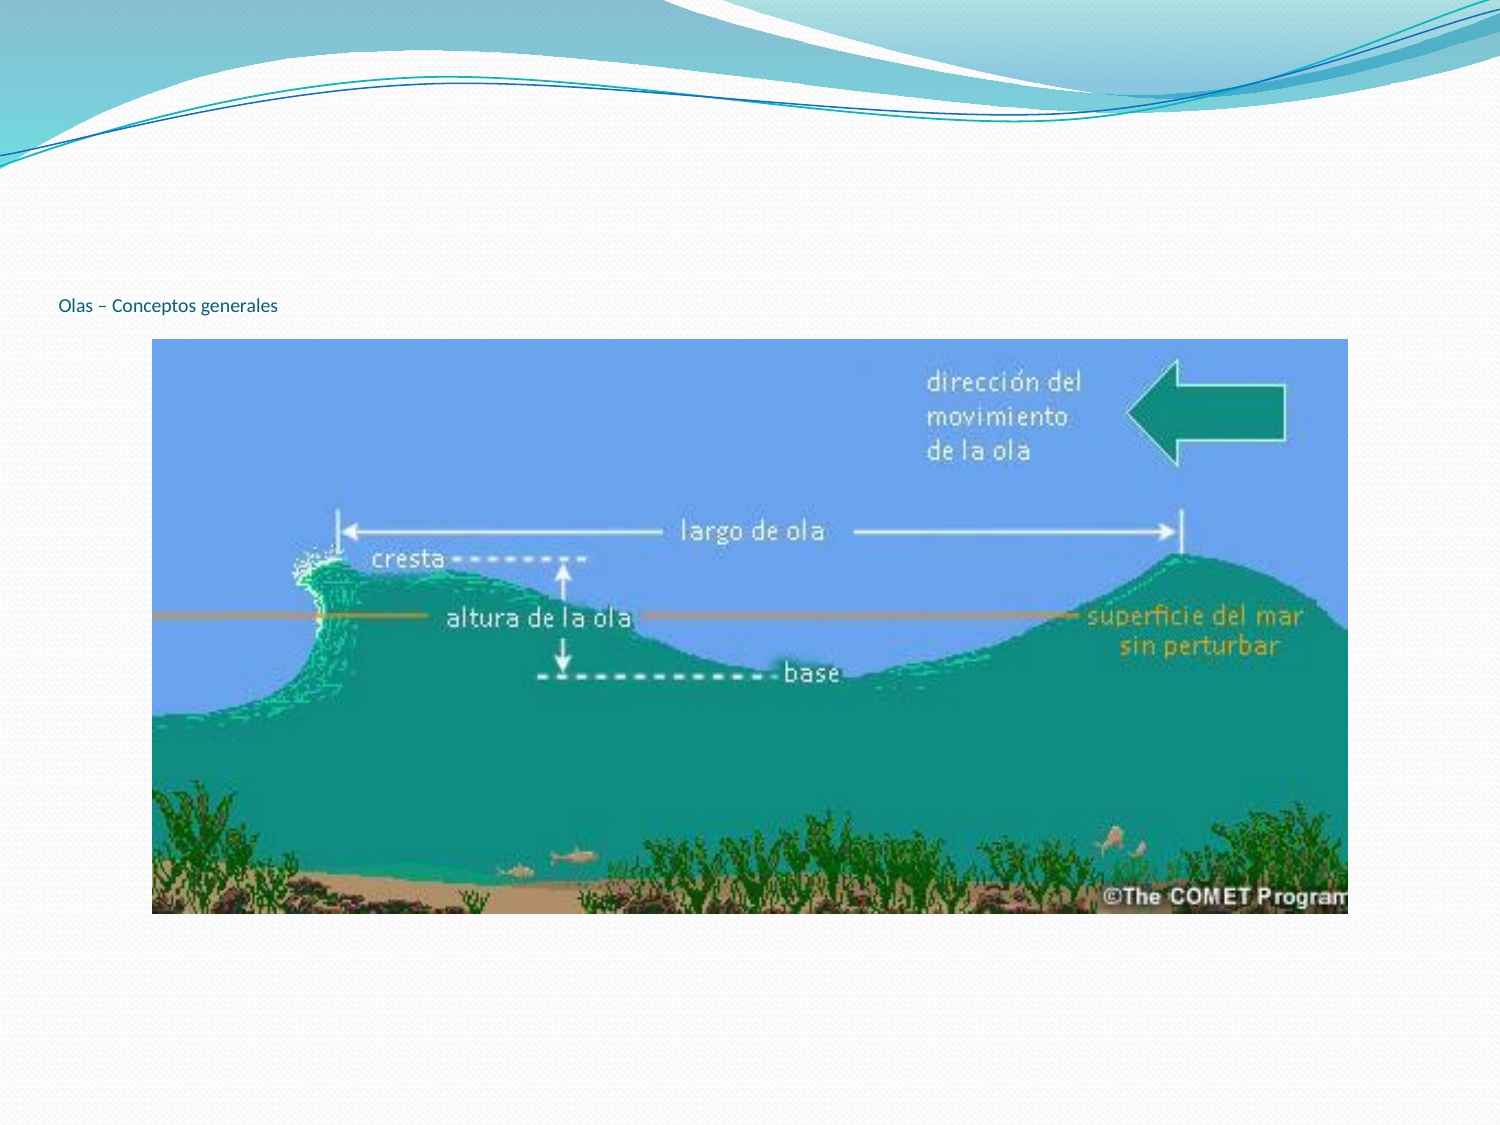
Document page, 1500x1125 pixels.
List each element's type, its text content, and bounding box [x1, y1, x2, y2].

picture [152, 339, 1348, 915]
title Olas – Conceptos generales [58, 234, 1409, 340]
